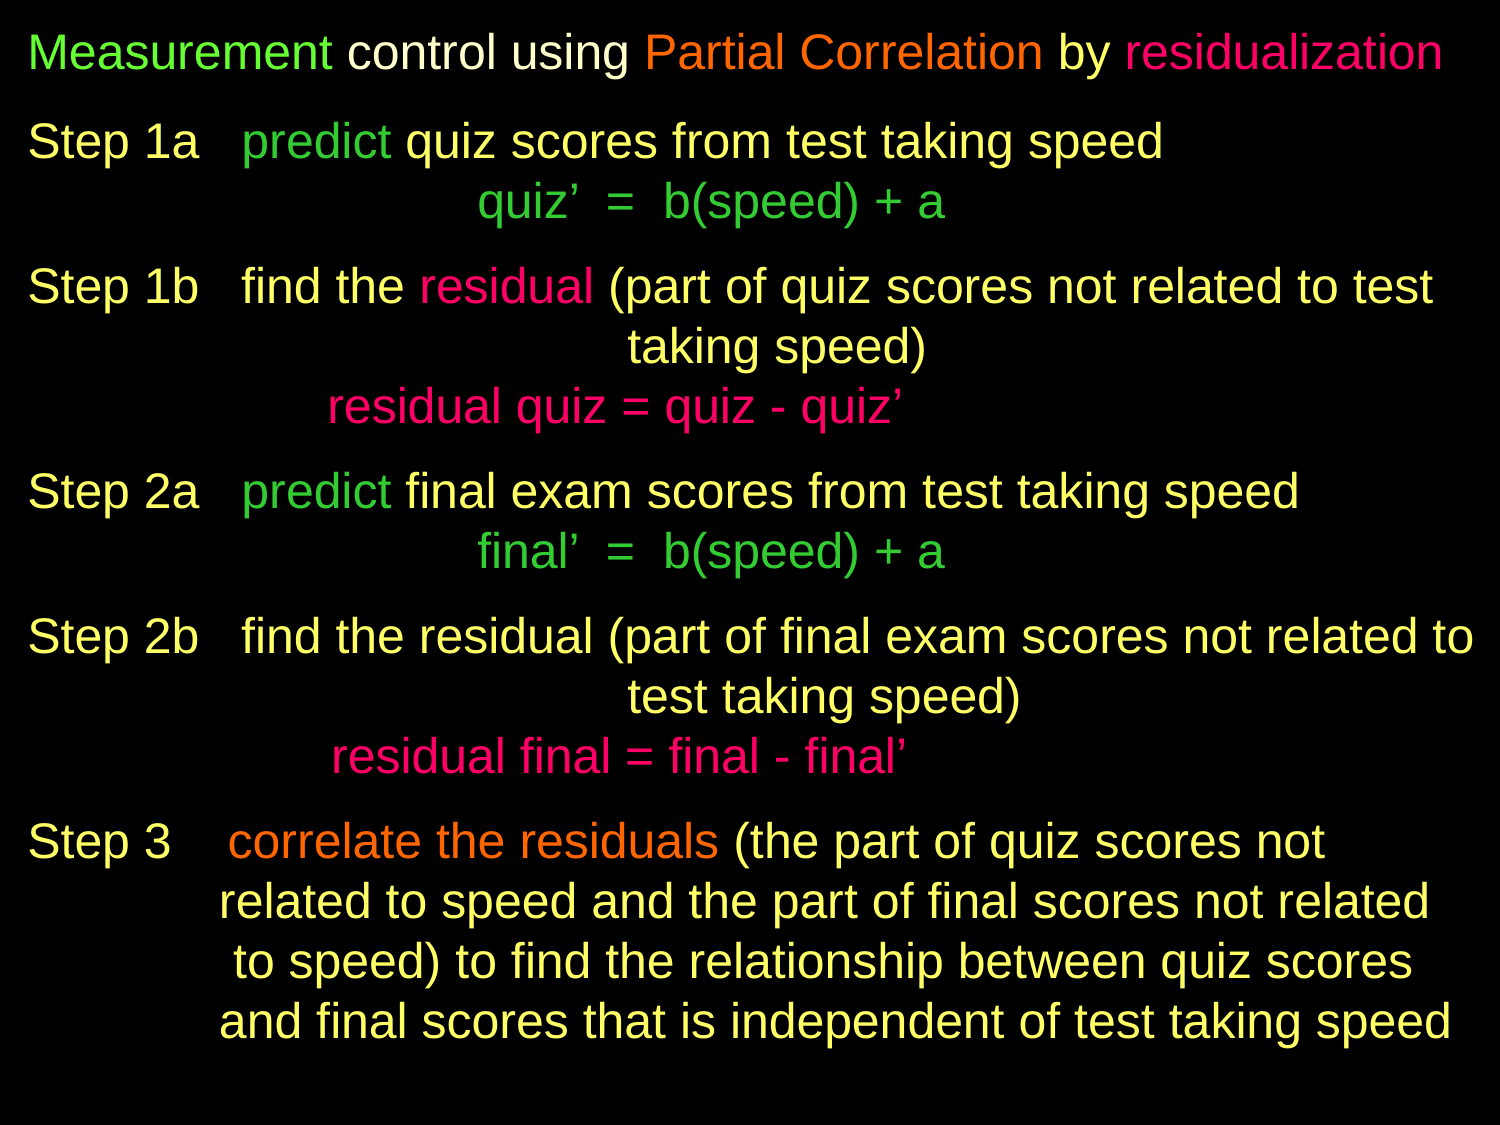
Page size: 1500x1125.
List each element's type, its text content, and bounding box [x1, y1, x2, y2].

text_box Measurement control using Partial Correlation by residualization Step 1a predict quiz scores from test taking speed quiz’ = b(speed) + a Step 1b find the residual (part of quiz scores not related to test taking speed) residual quiz = quiz - quiz’ Step 2a predict final exam scores from test taking speed final’ = b(speed) + a Step 2b find the residual (part of final exam scores not related to test taking speed) residual final = final - final’ Step 3 correlate the residuals (the part of quiz scores not related to speed and the part of final scores not related to speed) to find the relationship between quiz scores and final scores that is independent of test taking speed [12, 12, 1500, 1056]
